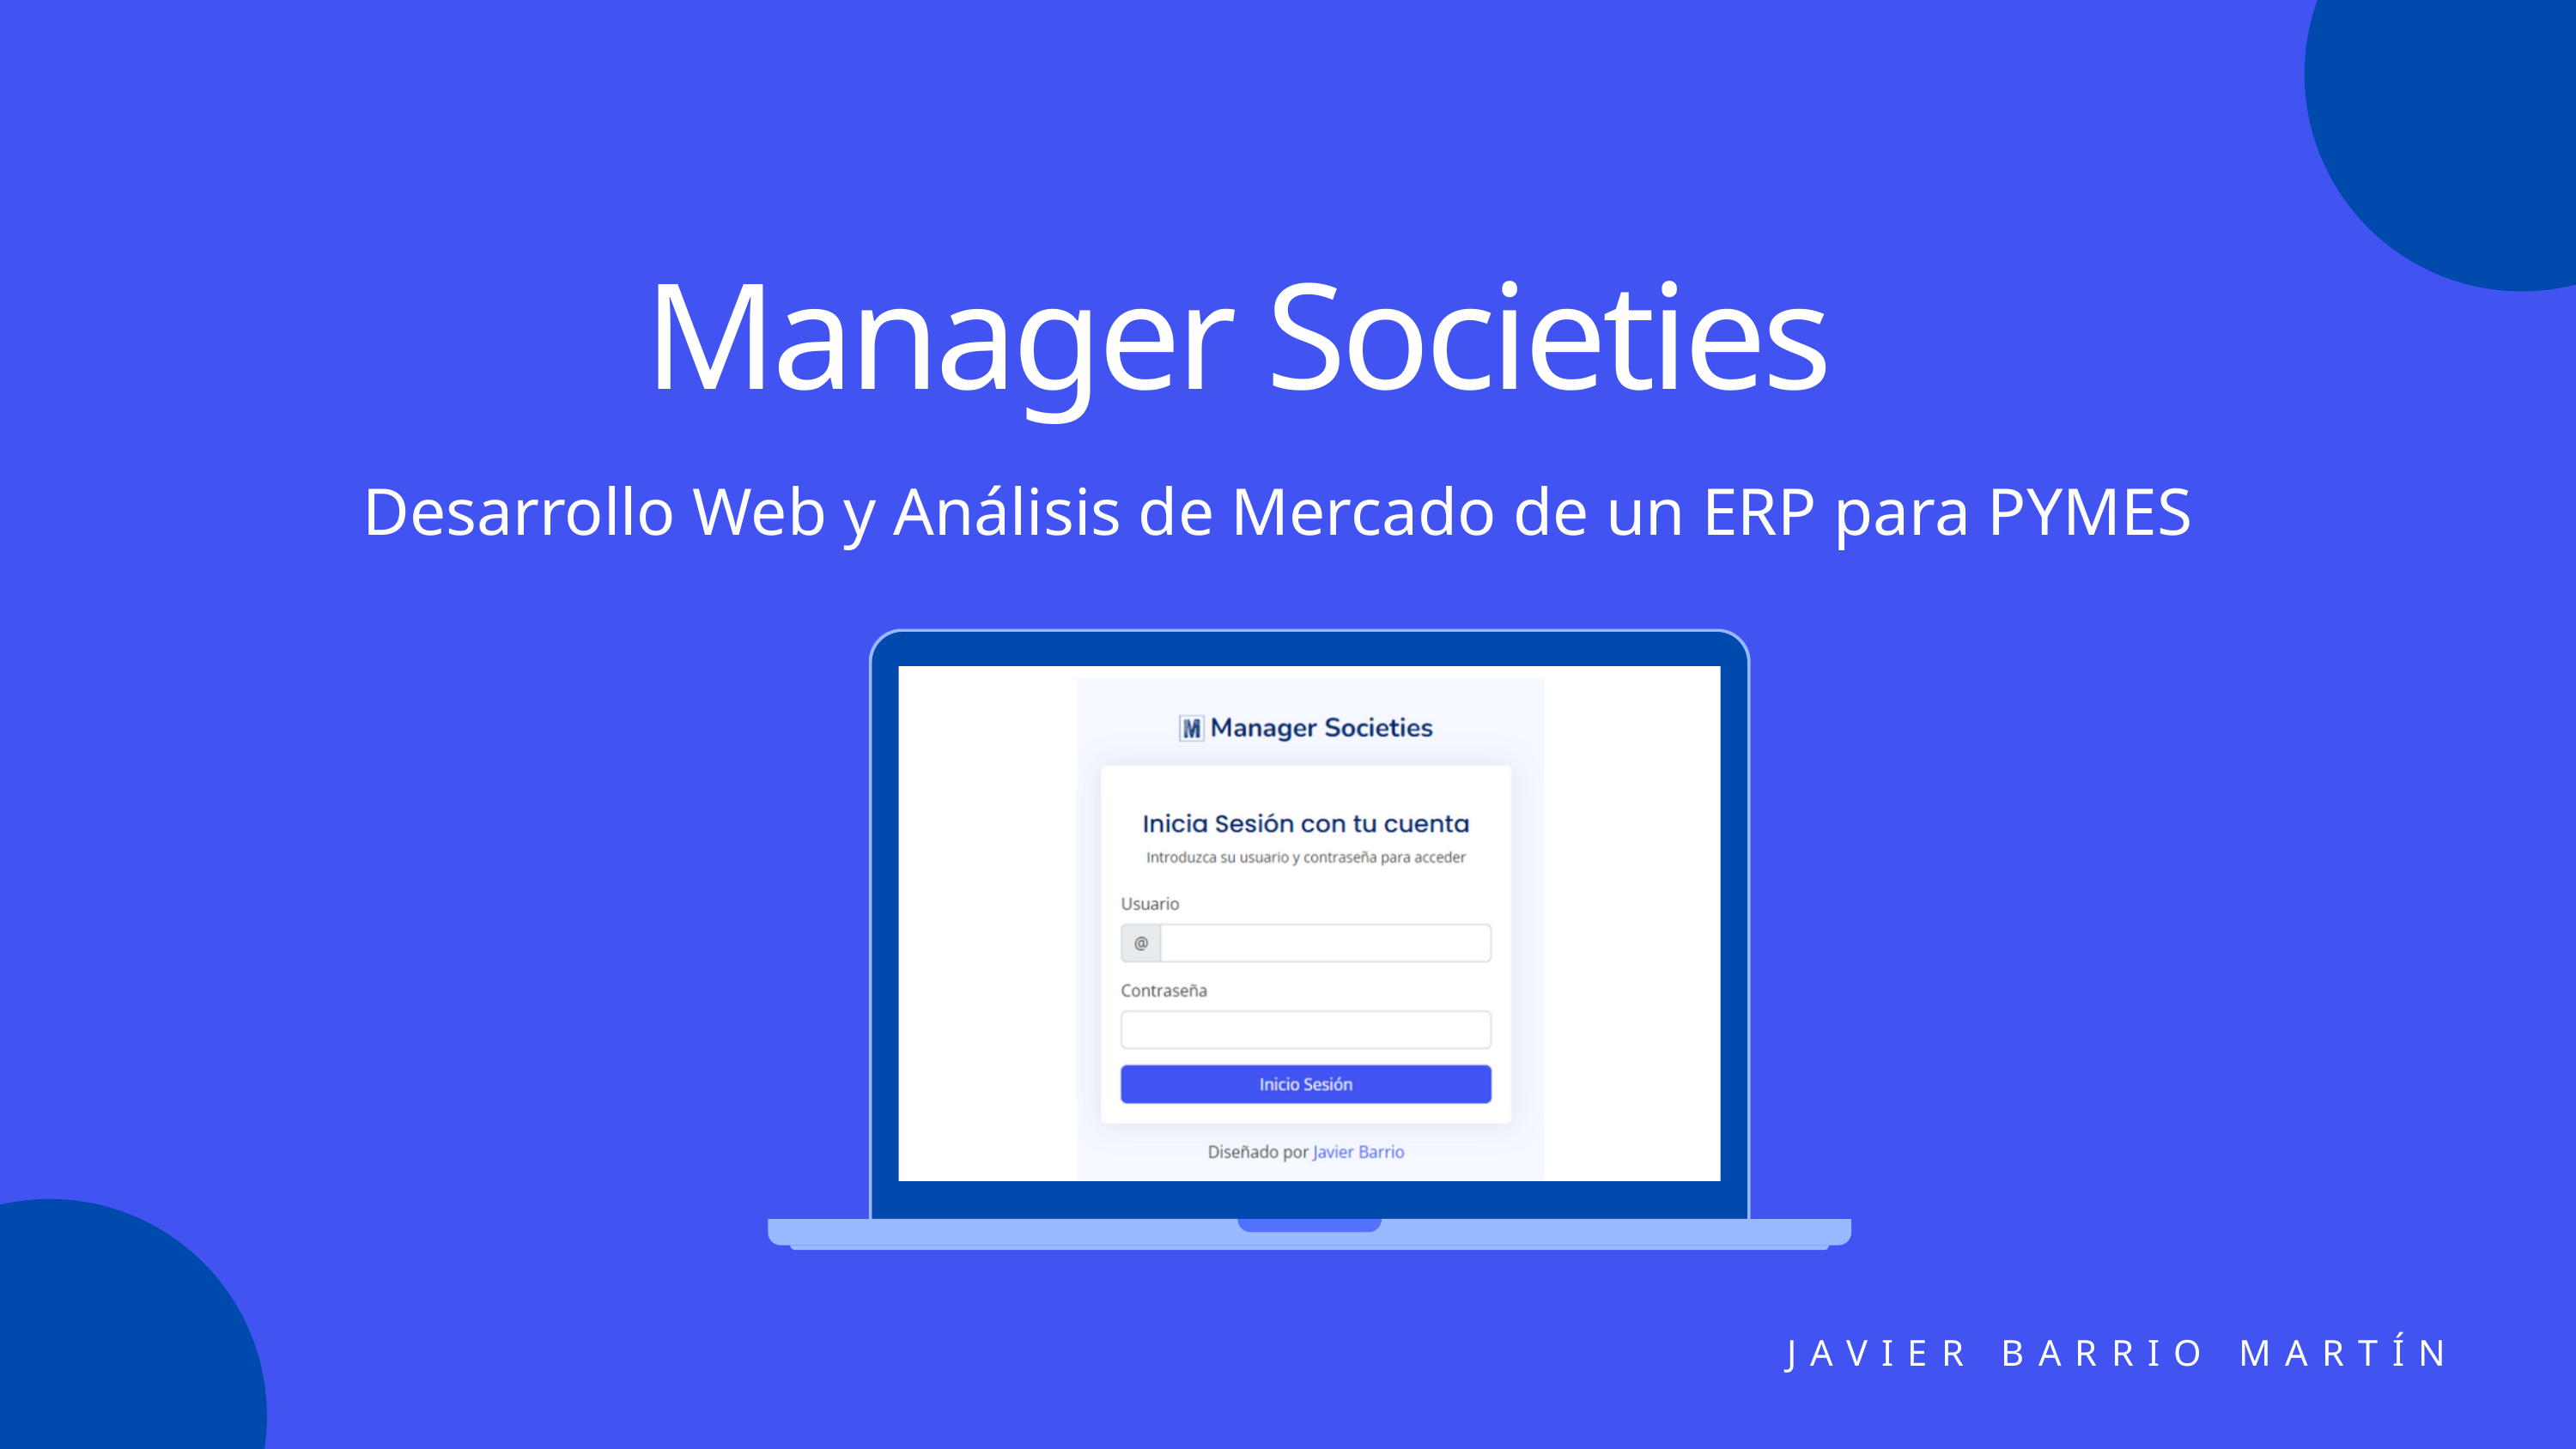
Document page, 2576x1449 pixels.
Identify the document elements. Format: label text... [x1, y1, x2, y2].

text_box Desarrollo Web y Análisis de Mercado de un ERP para PYMES [362, 458, 2353, 549]
text_box Manager Societies [644, 242, 2080, 419]
text_box JAVIER BARRIO MARTÍN [1787, 1330, 2576, 1373]
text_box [2304, 0, 2576, 292]
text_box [768, 628, 1852, 1251]
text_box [0, 1198, 268, 1449]
